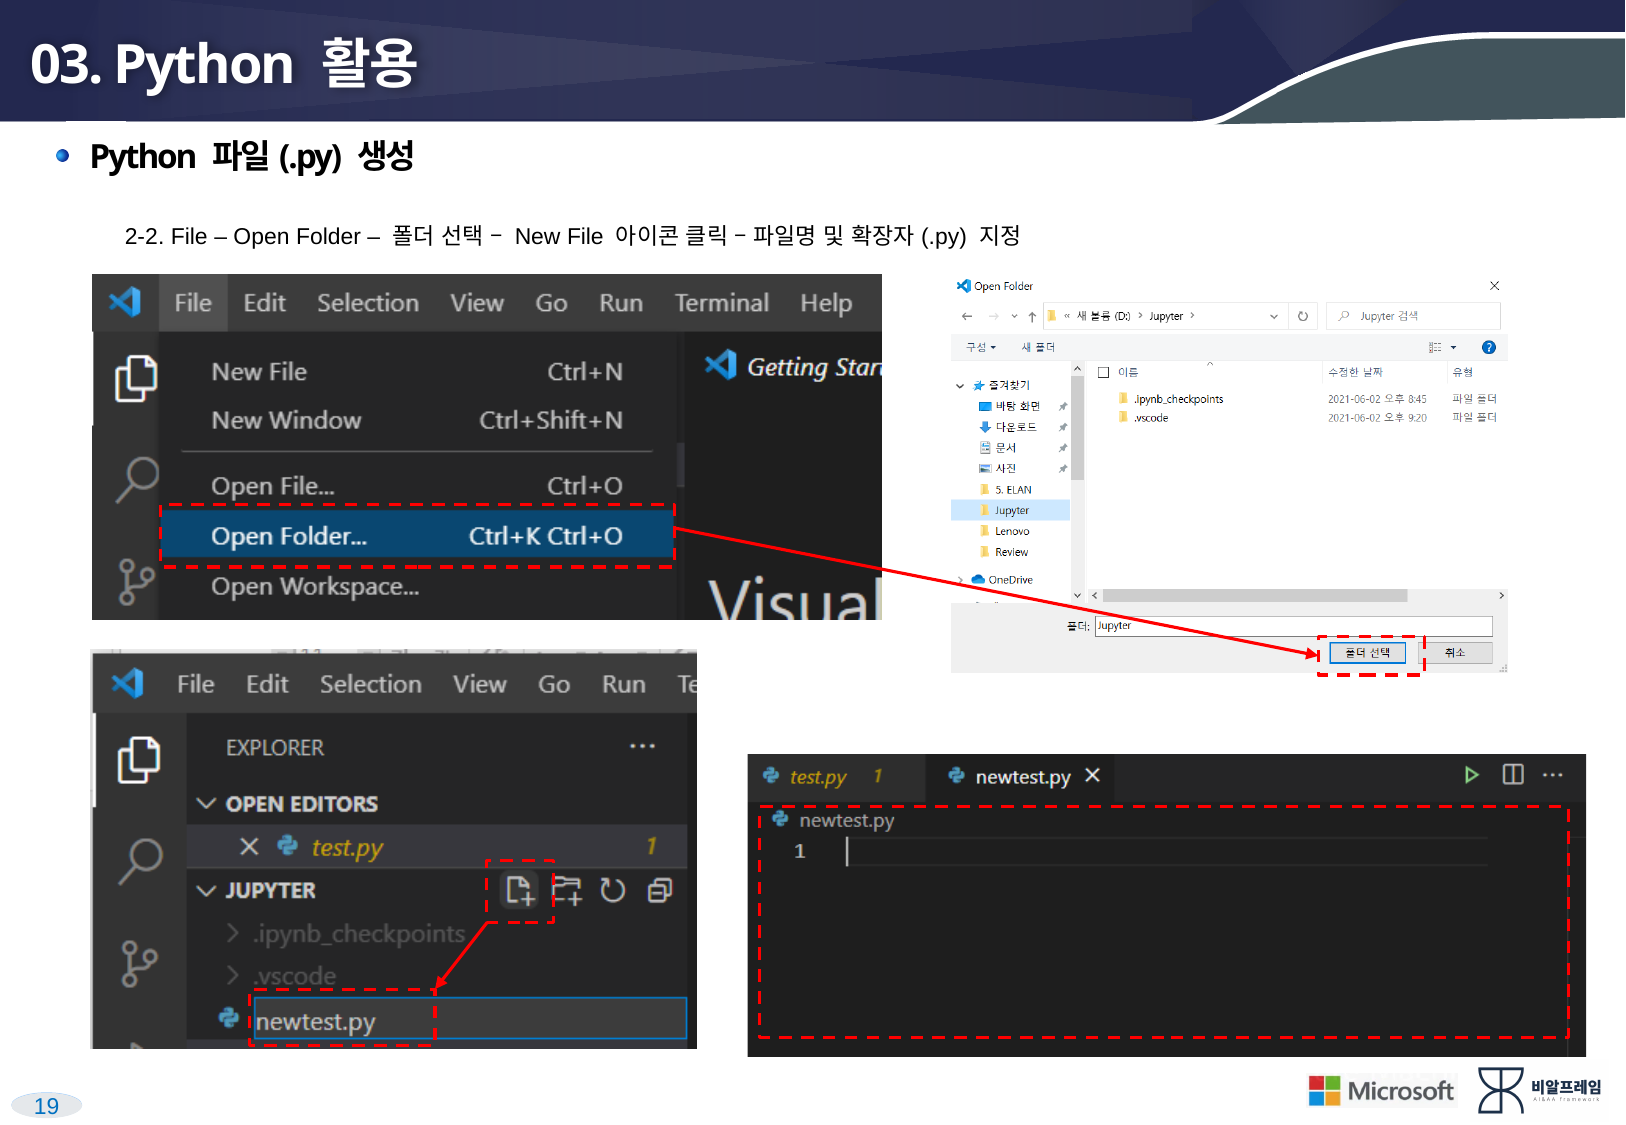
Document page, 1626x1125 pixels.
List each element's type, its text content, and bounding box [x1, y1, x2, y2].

text_box 2-2. File – Open Folder – 폴더 선택 – New File 아이콘 클릭 – 파일명 및 확장자(.py) 지정 [110, 208, 1319, 257]
picture [951, 273, 1508, 673]
picture [747, 754, 1587, 1057]
title 03. Python 활용 [29, 30, 1319, 94]
list Python 파일(.py) 생성 [44, 127, 1587, 193]
picture [56, 149, 69, 162]
picture [1306, 1073, 1458, 1108]
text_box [434, 922, 488, 990]
picture [90, 649, 698, 1049]
picture [1470, 1059, 1609, 1122]
picture [92, 274, 883, 621]
picture [0, 0, 1625, 129]
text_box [674, 527, 1319, 657]
